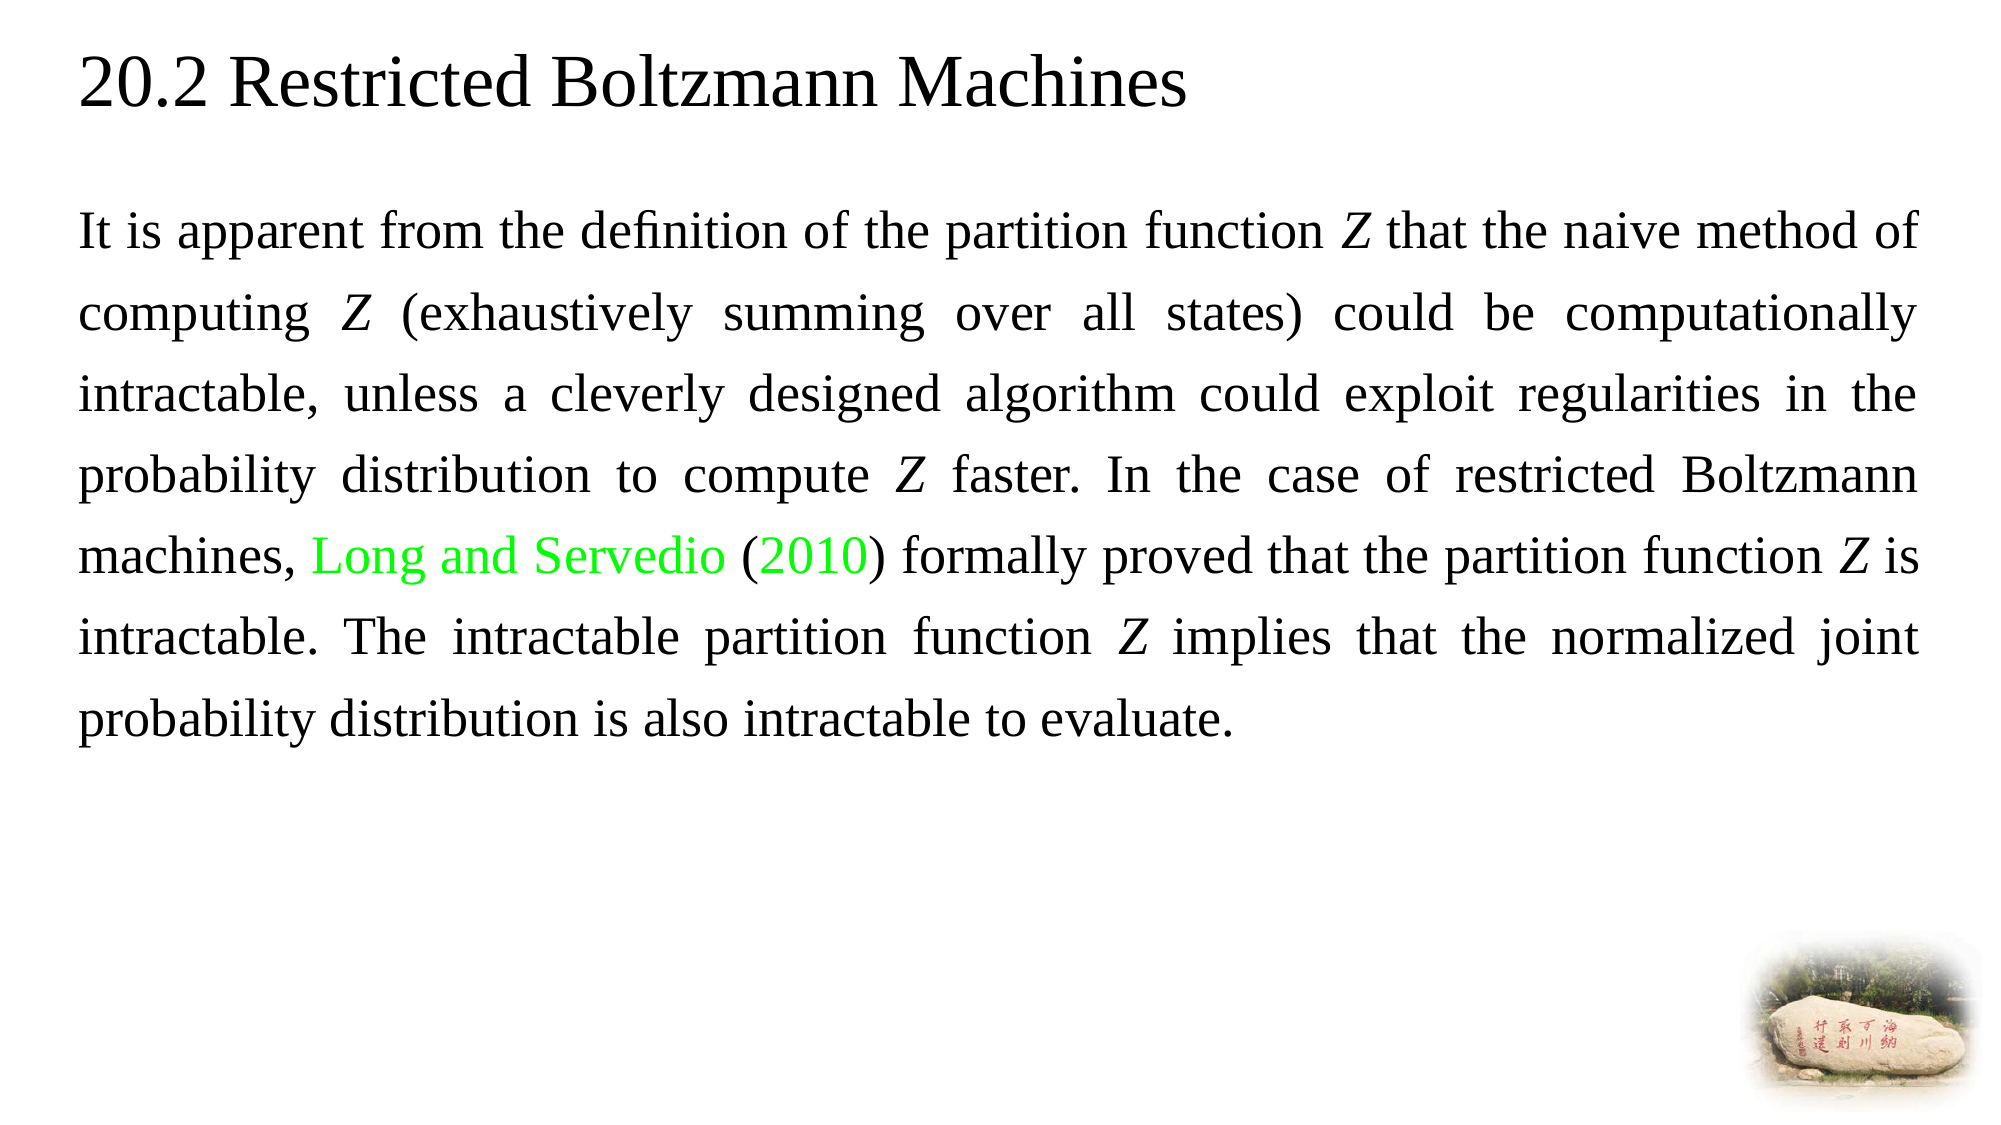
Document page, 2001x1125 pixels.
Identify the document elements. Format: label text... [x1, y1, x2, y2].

title 20.2 Restricted Boltzmann Machines [63, 21, 1936, 142]
picture [1740, 927, 1985, 1112]
